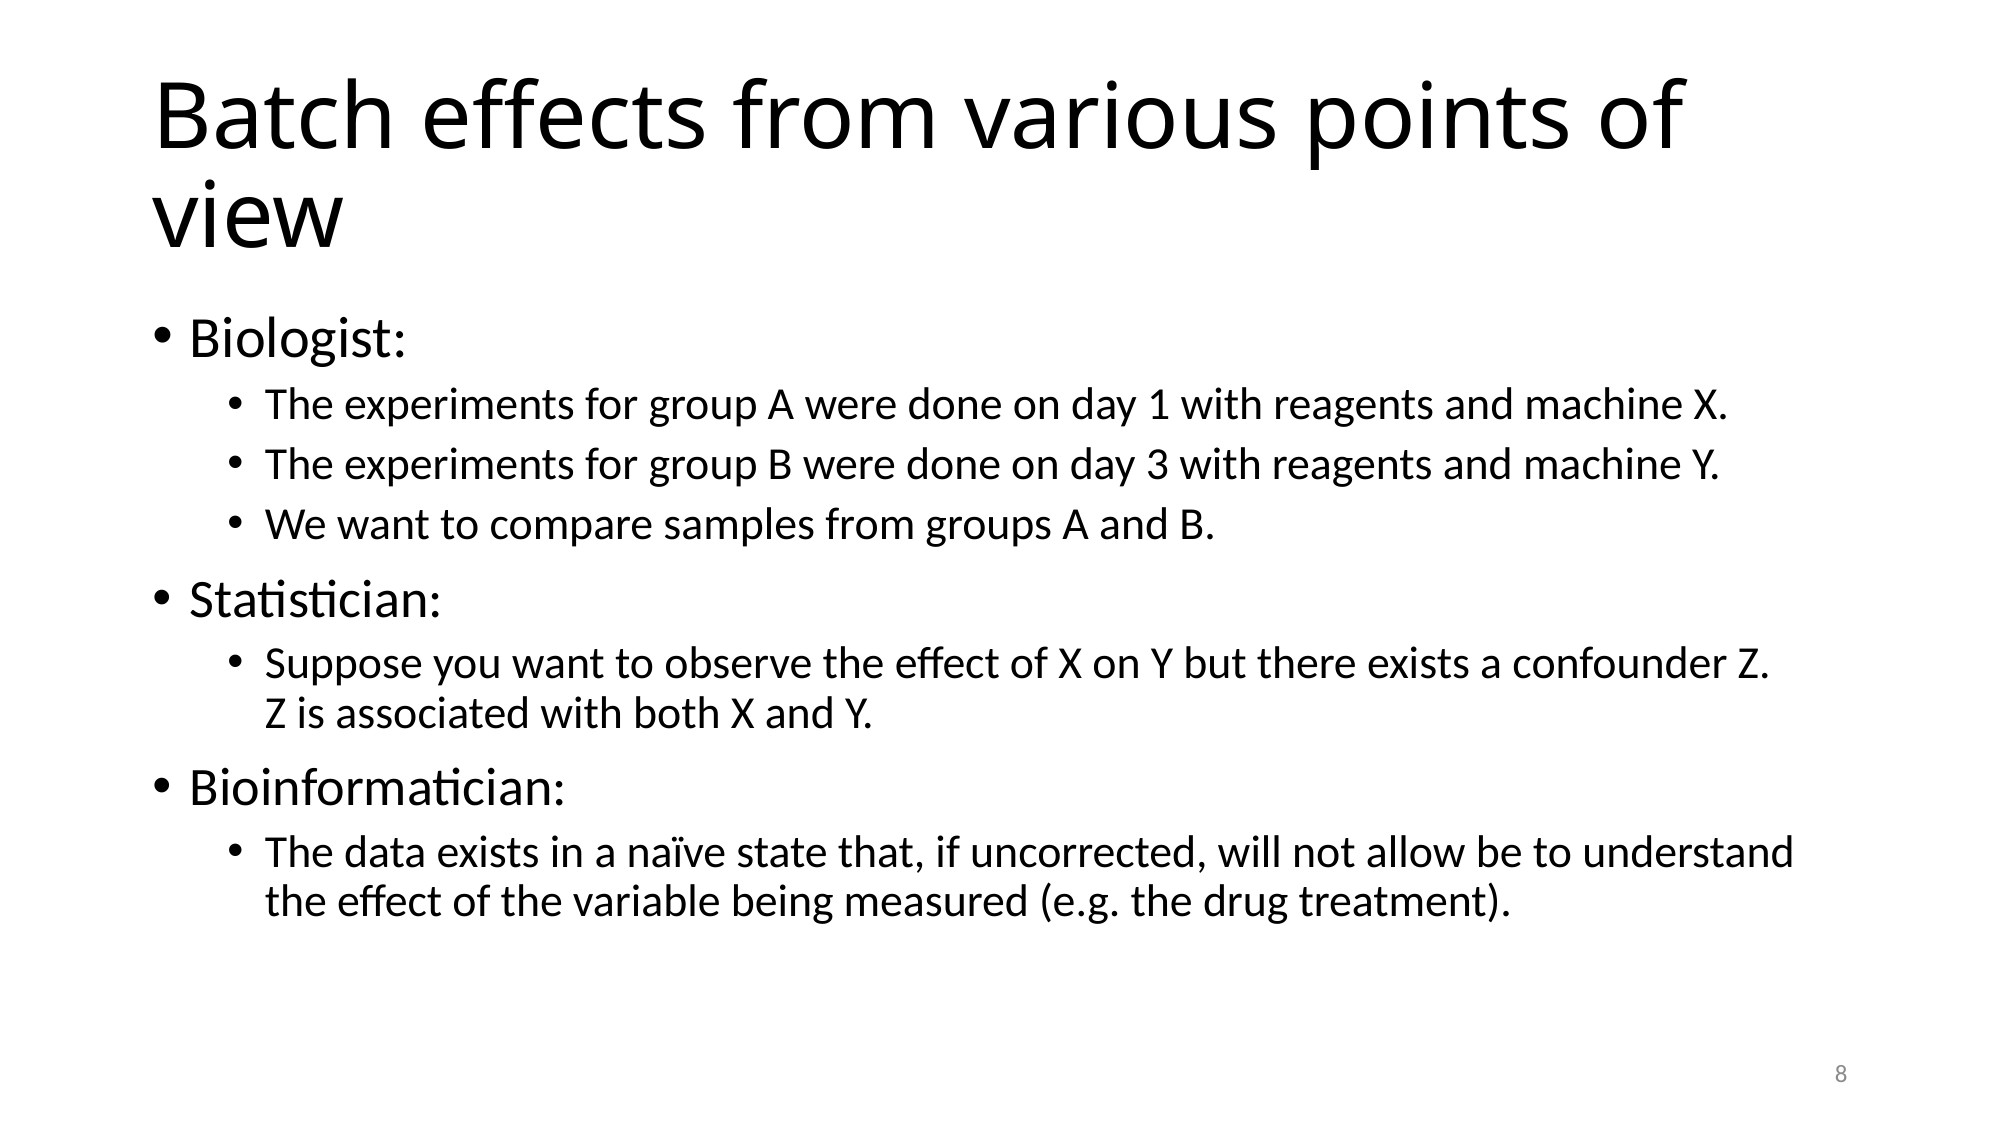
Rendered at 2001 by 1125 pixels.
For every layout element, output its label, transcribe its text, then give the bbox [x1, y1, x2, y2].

slide_number 8 [1412, 1042, 1863, 1103]
list Biologist: The experiments for group A were done on day 1 with reagents and machine X. The experiments for group B were done on day 3 with reagents and machine Y. We want to compare samples from groups A and B. Statistician: Suppose you want to observe the effect of X on Y but there exists a confounder Z. Z is associated with both X and Y. Bioinformatician: The data exists in a naïve state that, if uncorrected, will not allow be to understand the effect of the variable being measured (e.g. the drug treatment). [137, 299, 1863, 1014]
title Batch effects from various points of view [137, 59, 1863, 278]
